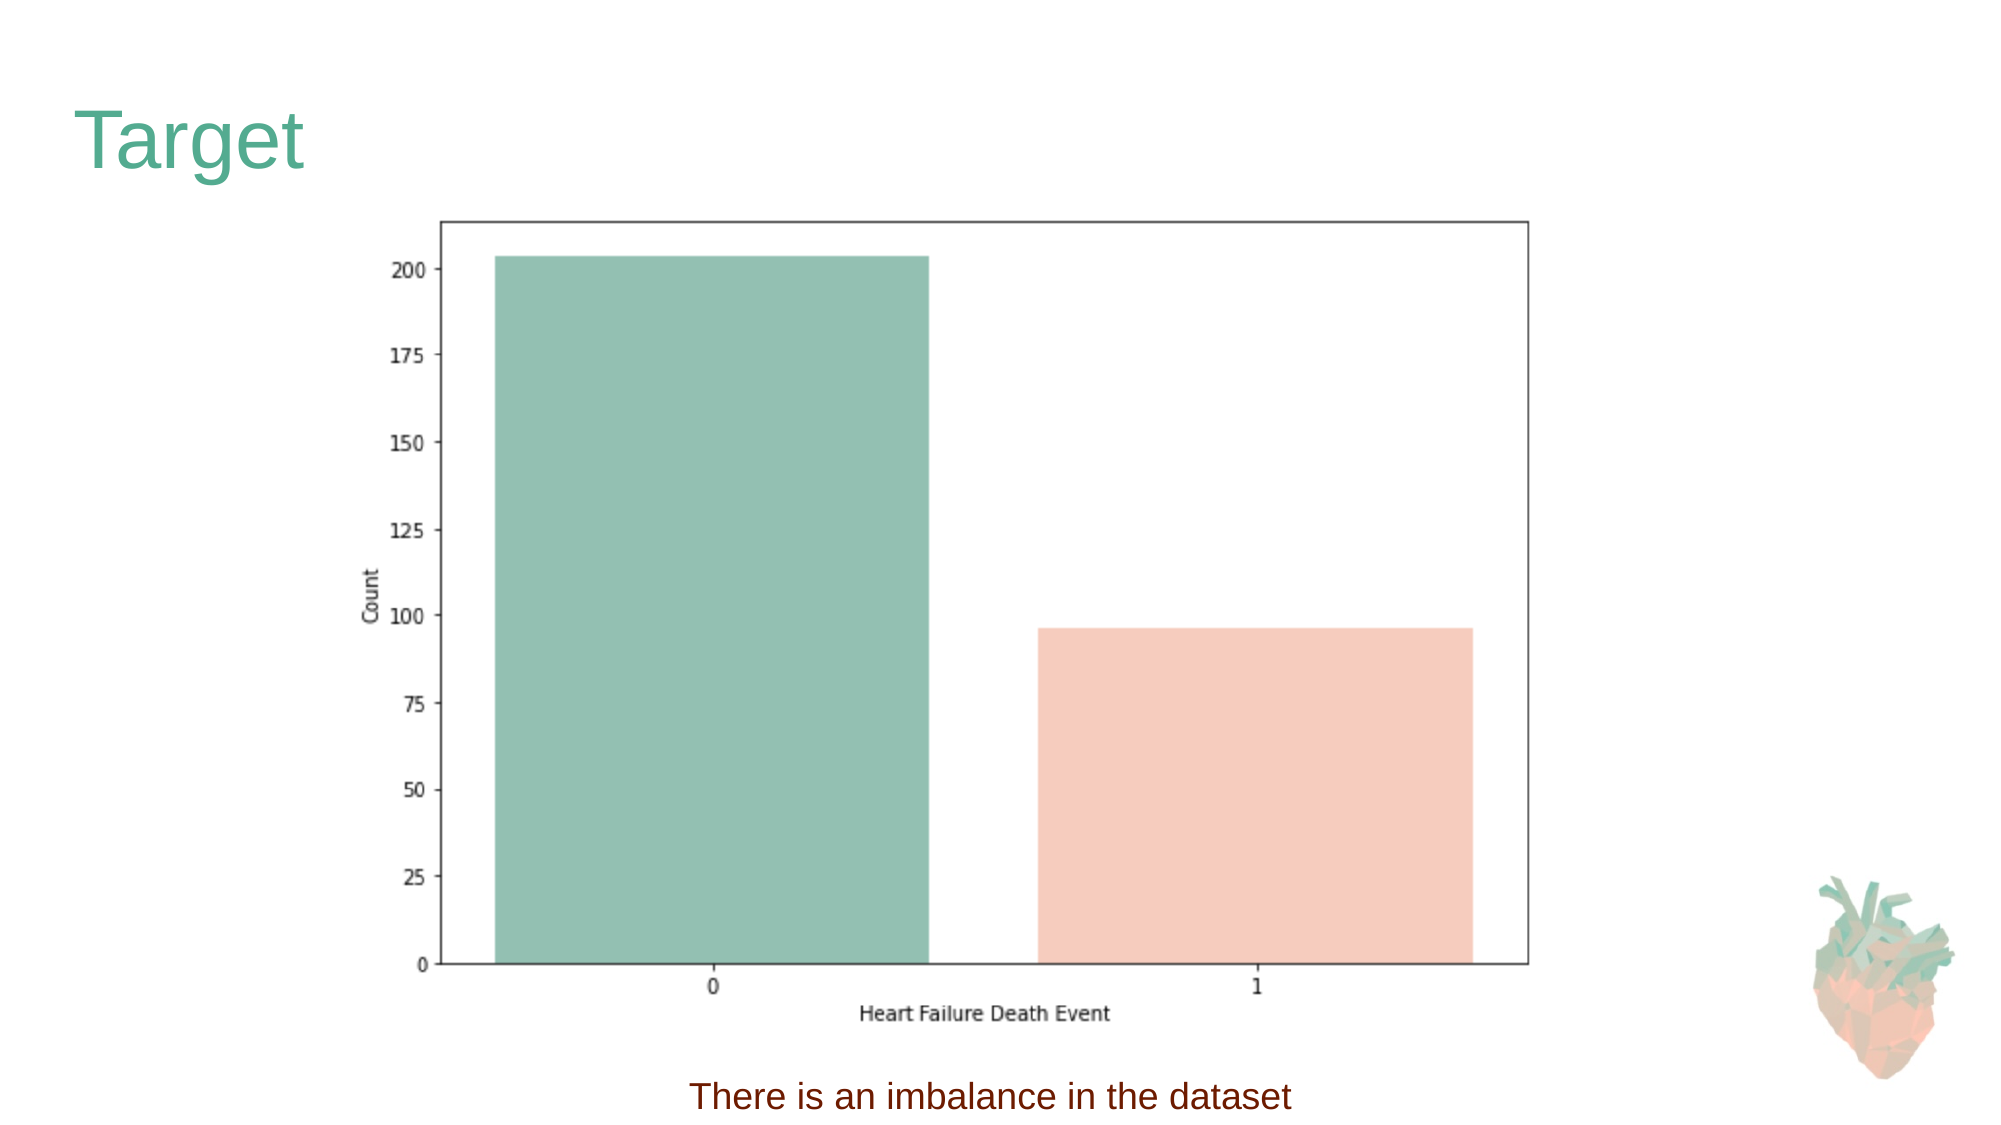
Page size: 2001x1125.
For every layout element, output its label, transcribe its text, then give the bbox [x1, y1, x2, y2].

text_box There is an imbalance in the dataset [673, 1042, 1326, 1125]
picture [0, 0, 2001, 1125]
title Target [58, 59, 1373, 224]
